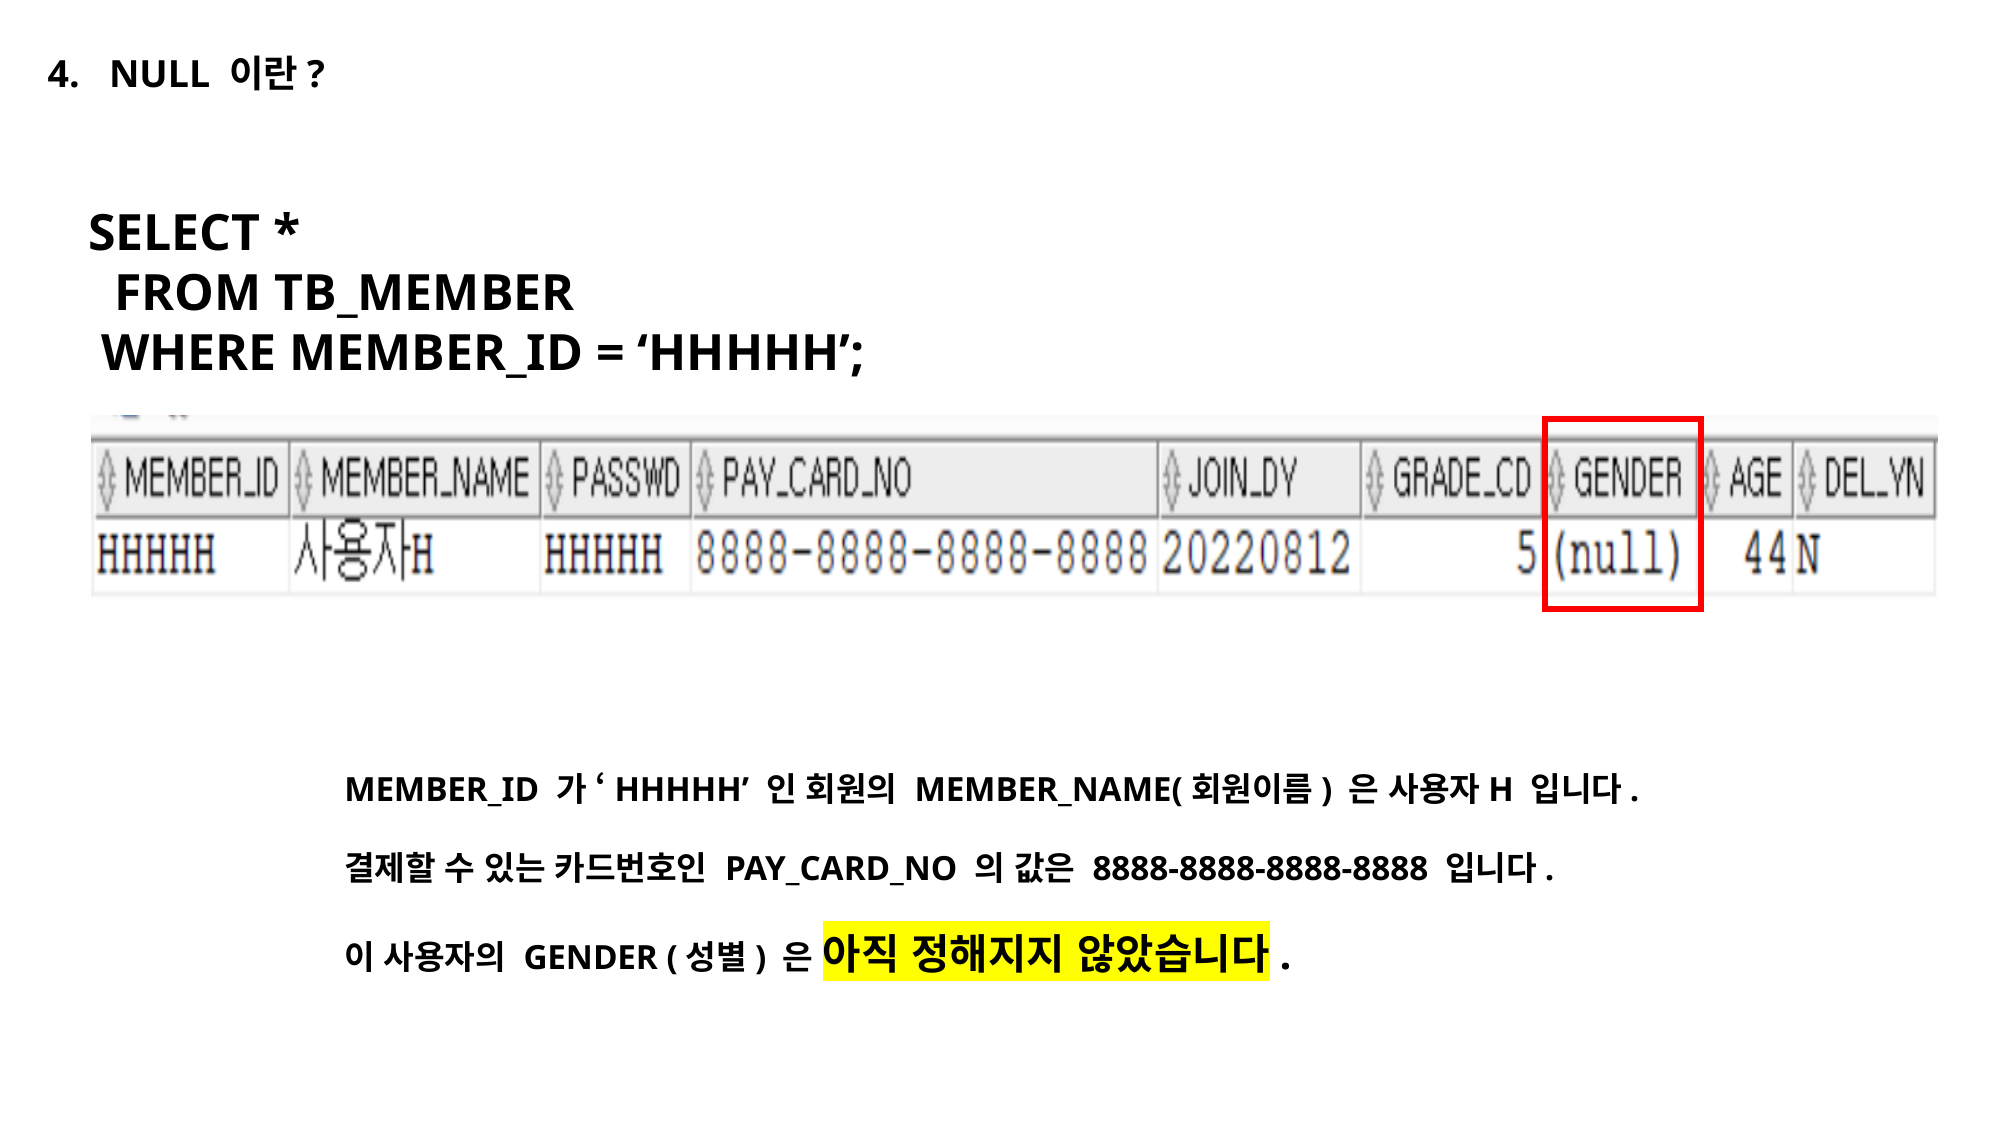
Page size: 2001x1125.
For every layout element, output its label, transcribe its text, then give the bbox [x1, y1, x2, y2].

text_box MEMBER_ID 가 ‘HHHHH’ 인 회원의 MEMBER_NAME(회원이름) 은 사용자H 입니다. 결제할 수 있는 카드번호인 PAY_CARD_NO 의 값은 8888-8888-8888-8888 입니다. 이 사용자의 GENDER (성별) 은 아직 정해지지 않았습니다. [329, 760, 1671, 985]
text_box SELECT * FROM TB_MEMBER WHERE MEMBER_ID = ‘HHHHH’; [73, 193, 1074, 389]
picture [91, 415, 1938, 613]
text_box 4. NULL 이란? [32, 42, 430, 103]
